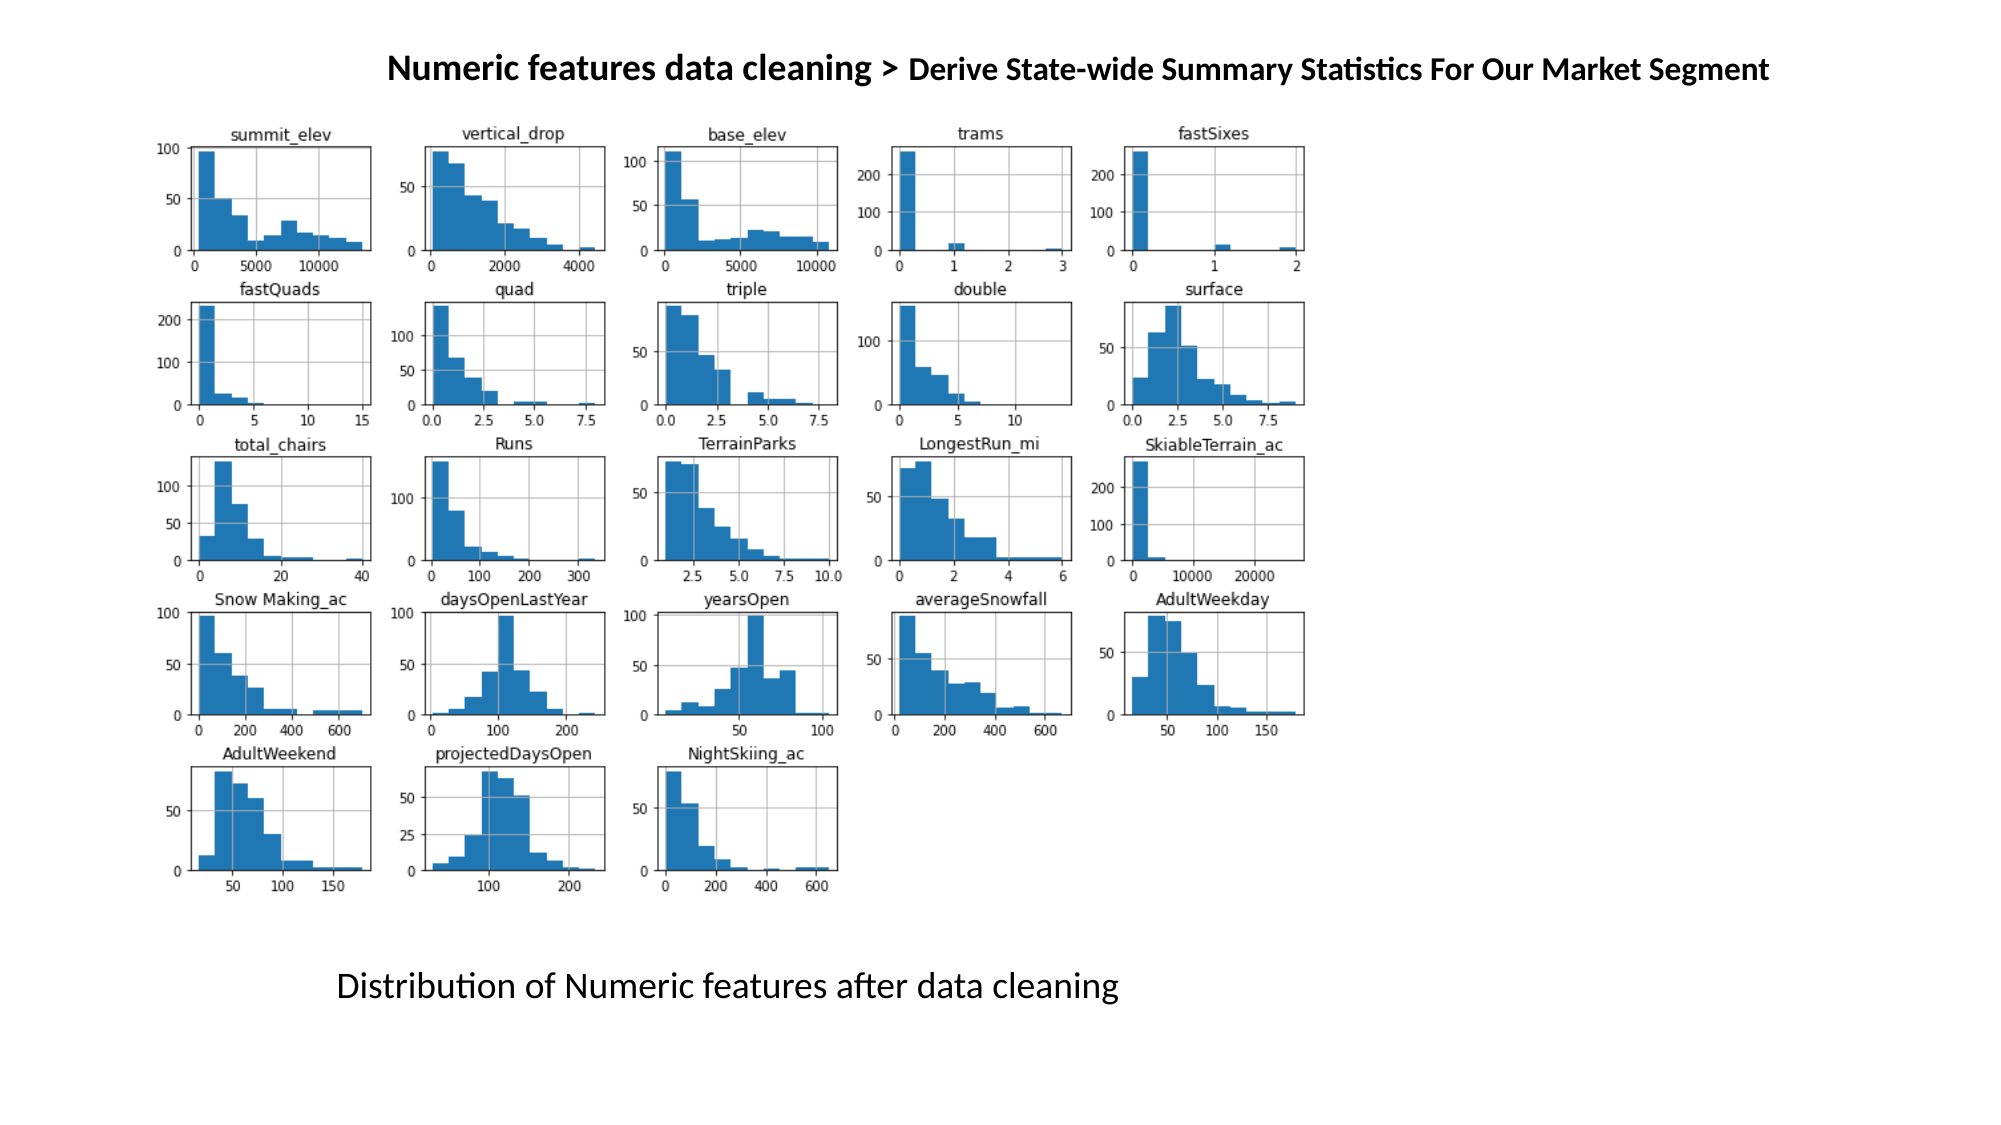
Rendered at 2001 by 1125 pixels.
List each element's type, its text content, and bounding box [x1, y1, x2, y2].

text_box Numeric features data cleaning > Derive State-wide Summary Statistics For Our Market Segment [310, 35, 1848, 141]
picture [147, 117, 1313, 902]
text_box Distribution of Numeric features after data cleaning [321, 954, 1139, 1014]
